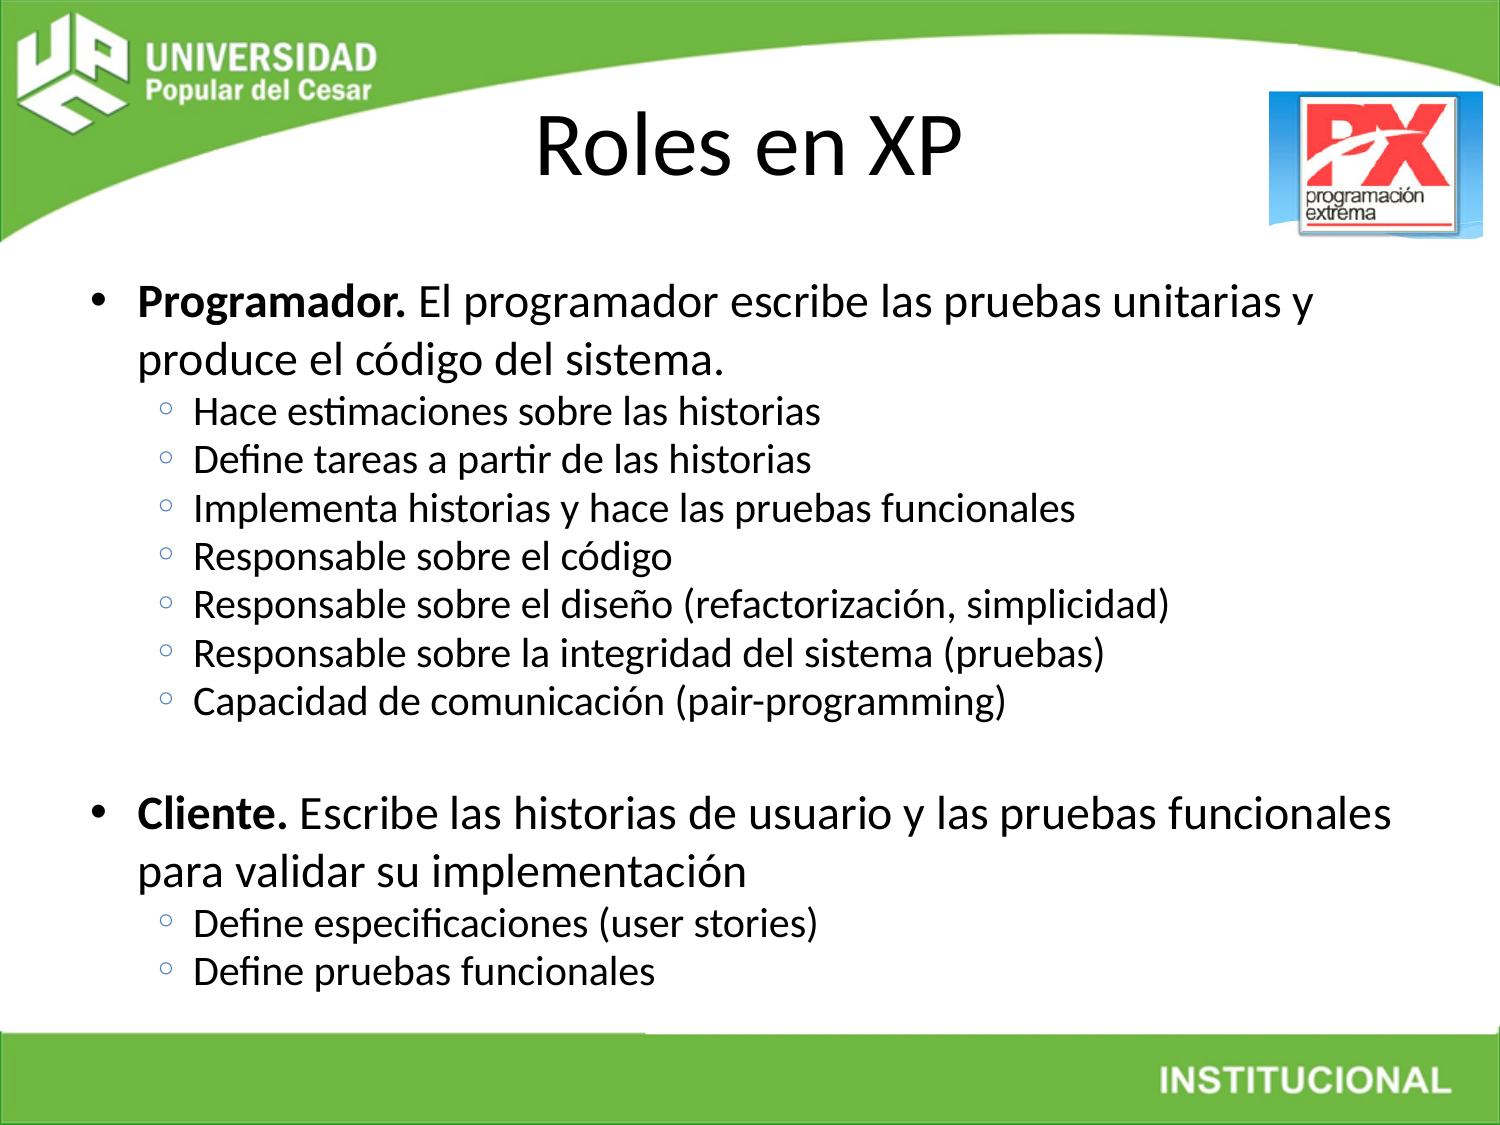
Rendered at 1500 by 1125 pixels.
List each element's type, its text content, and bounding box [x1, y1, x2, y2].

title Roles en XP [75, 45, 1425, 233]
picture [0, 0, 1500, 1125]
list Programador. El programador escribe las pruebas unitarias y produce el código del sistema. Hace estimaciones sobre las historias Define tareas a partir de las historias Implementa historias y hace las pruebas funcionales Responsable sobre el código Responsable sobre el diseño (refactorización, simplicidad) Responsable sobre la integridad del sistema (pruebas) Capacidad de comunicación (pair-programming) Cliente. Escribe las historias de usuario y las pruebas funcionales para validar su implementación Define especificaciones (user stories) Define pruebas funcionales [75, 262, 1425, 1005]
